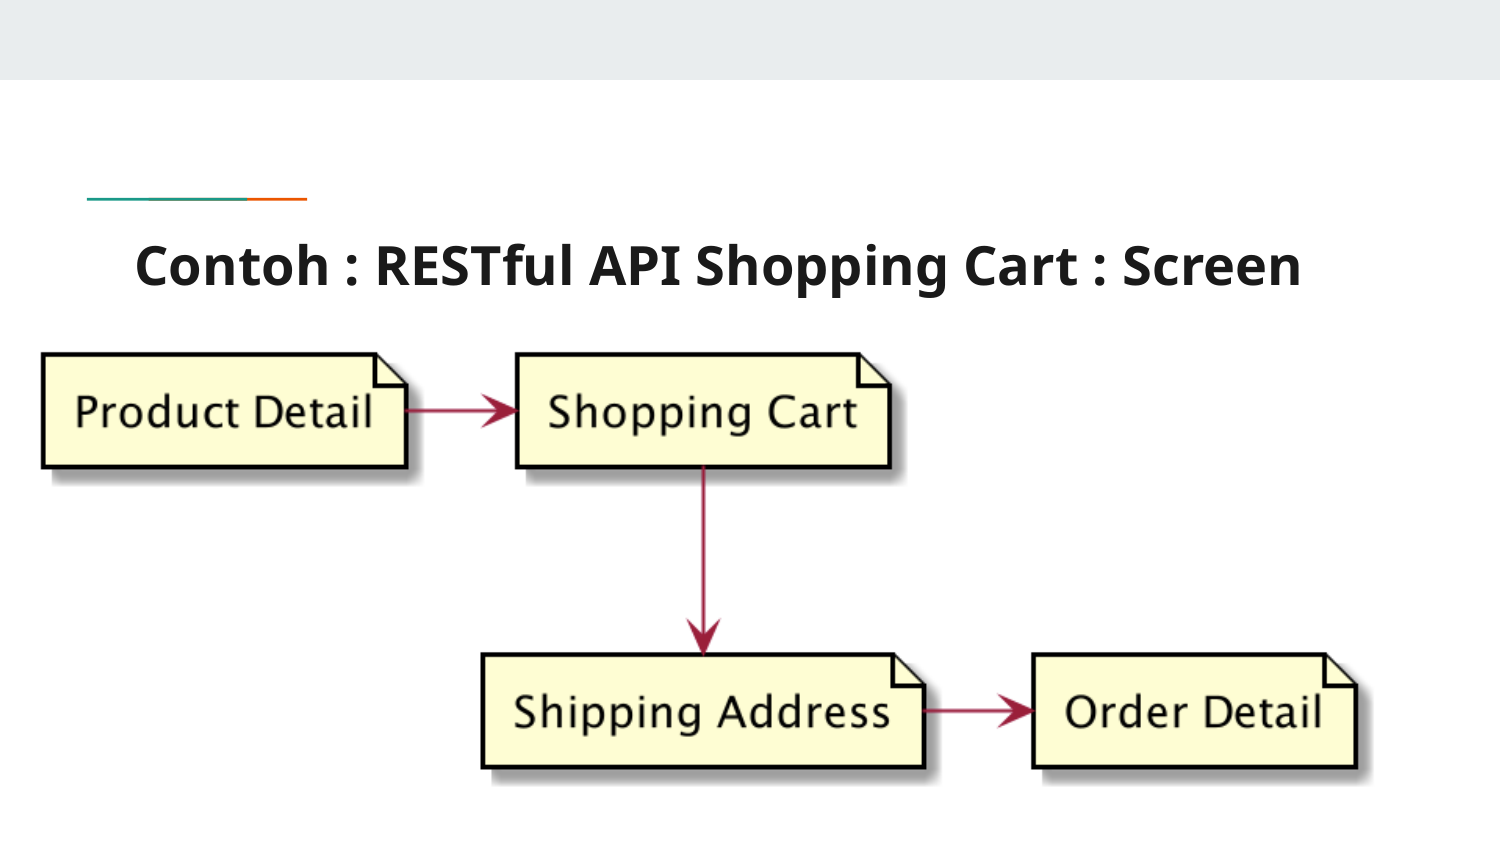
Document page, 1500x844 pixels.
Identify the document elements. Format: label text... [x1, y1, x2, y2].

title Contoh : RESTful API Shopping Cart : Screen [119, 216, 1381, 305]
picture [24, 328, 1421, 802]
